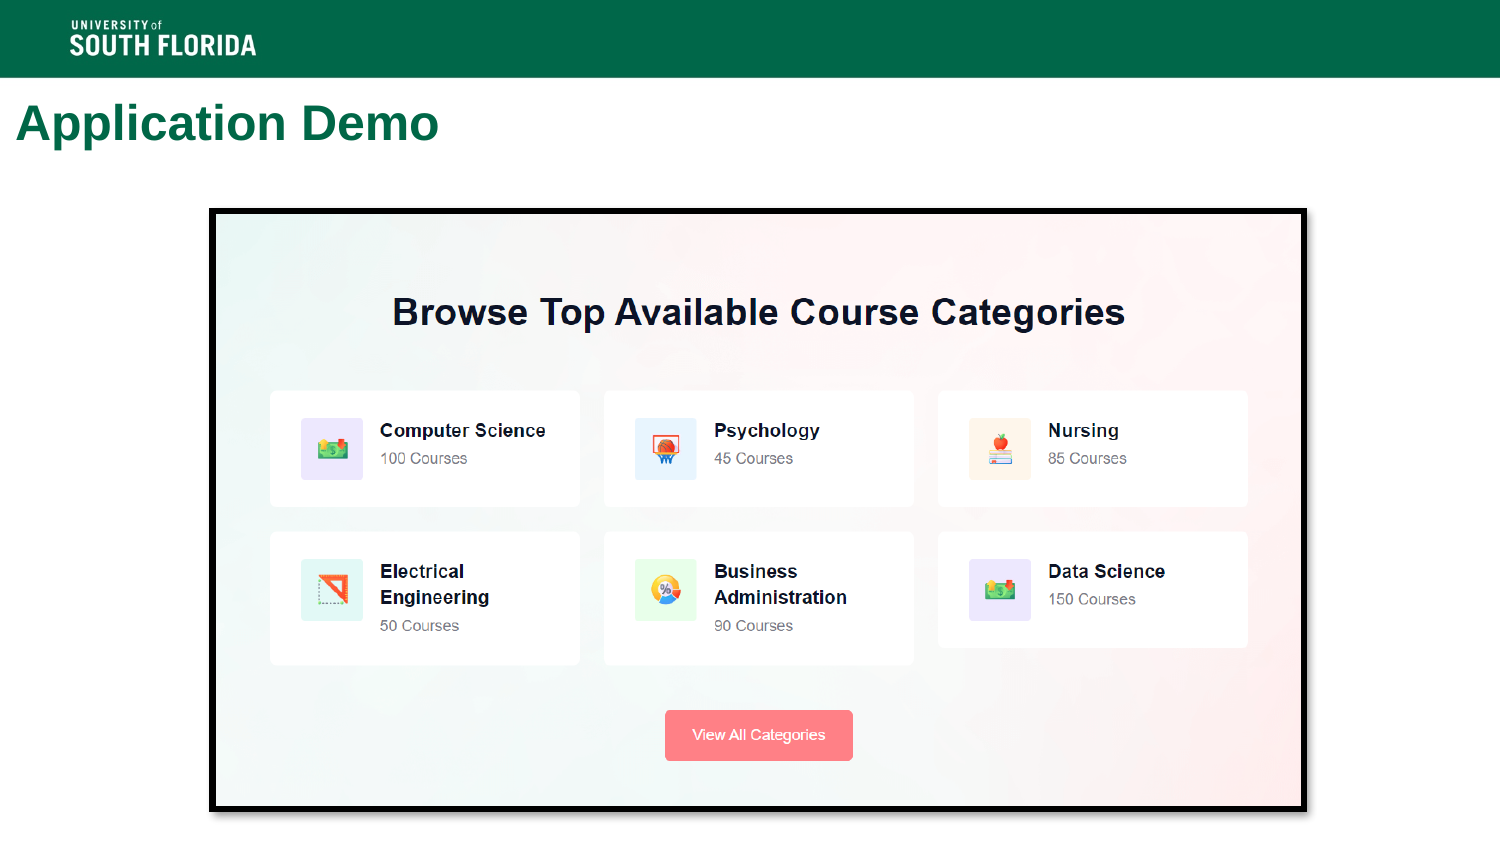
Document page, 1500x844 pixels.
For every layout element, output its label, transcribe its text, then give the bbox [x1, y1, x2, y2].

text_box Application Demo [0, 59, 476, 159]
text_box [215, 214, 1301, 806]
picture [0, 0, 1500, 844]
